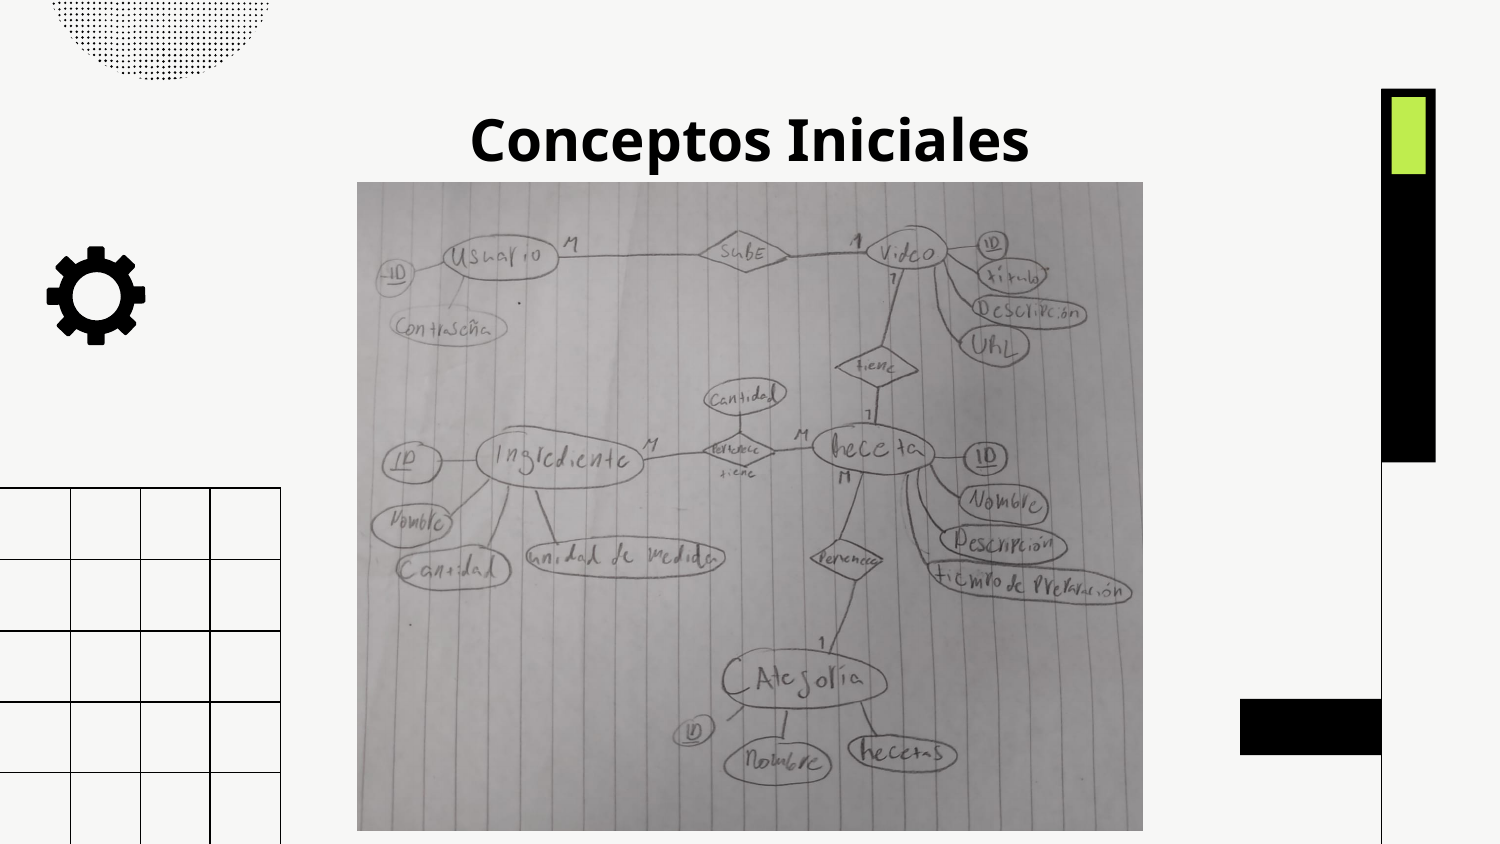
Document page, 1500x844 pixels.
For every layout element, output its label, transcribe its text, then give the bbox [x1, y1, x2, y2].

picture [356, 182, 1144, 831]
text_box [0, 486, 281, 844]
title Conceptos Iniciales [118, 88, 1382, 183]
text_box [1240, 698, 1382, 756]
text_box [46, 246, 146, 346]
